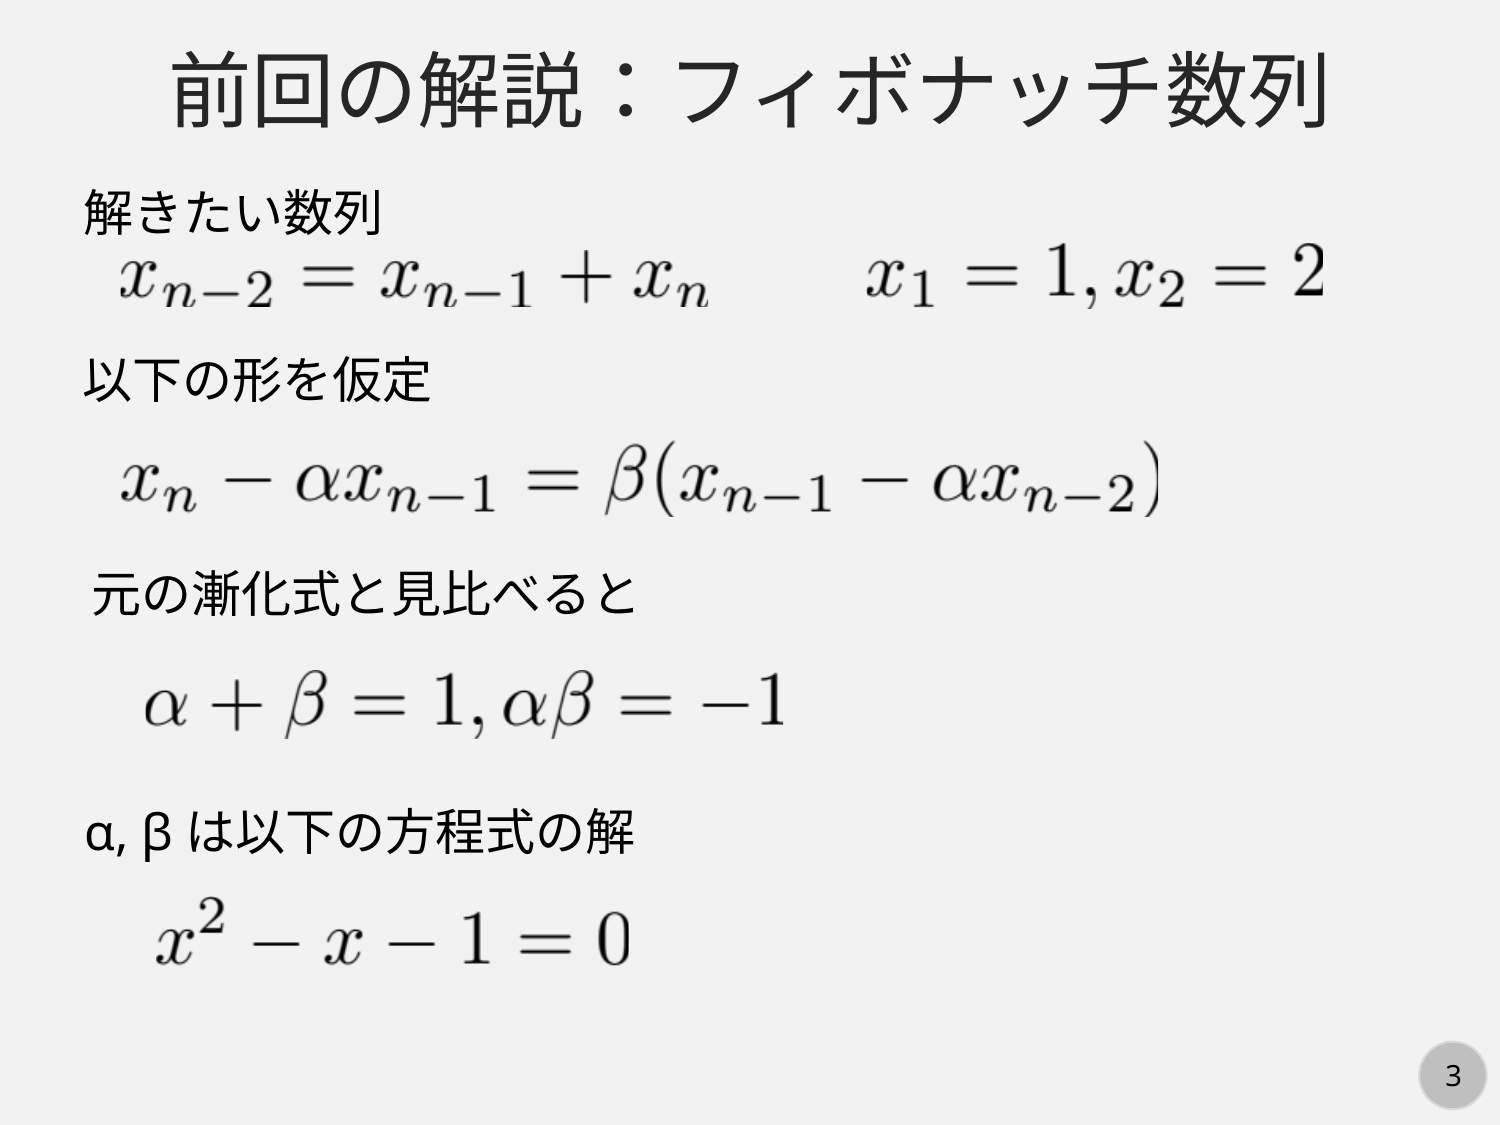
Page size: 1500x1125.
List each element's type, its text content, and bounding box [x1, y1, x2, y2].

text_box 元の漸化式と見比べると [76, 555, 657, 630]
picture [120, 250, 709, 307]
text_box α, βは以下の方程式の解 [70, 793, 651, 869]
picture [145, 670, 784, 739]
picture [866, 242, 1323, 309]
list 前回の解説：フィボナッチ数列 [0, 31, 1500, 155]
text_box 解きたい数列 [68, 173, 399, 249]
text_box 以下の形を仮定 [67, 340, 448, 416]
picture [120, 439, 1159, 517]
picture [155, 896, 629, 966]
